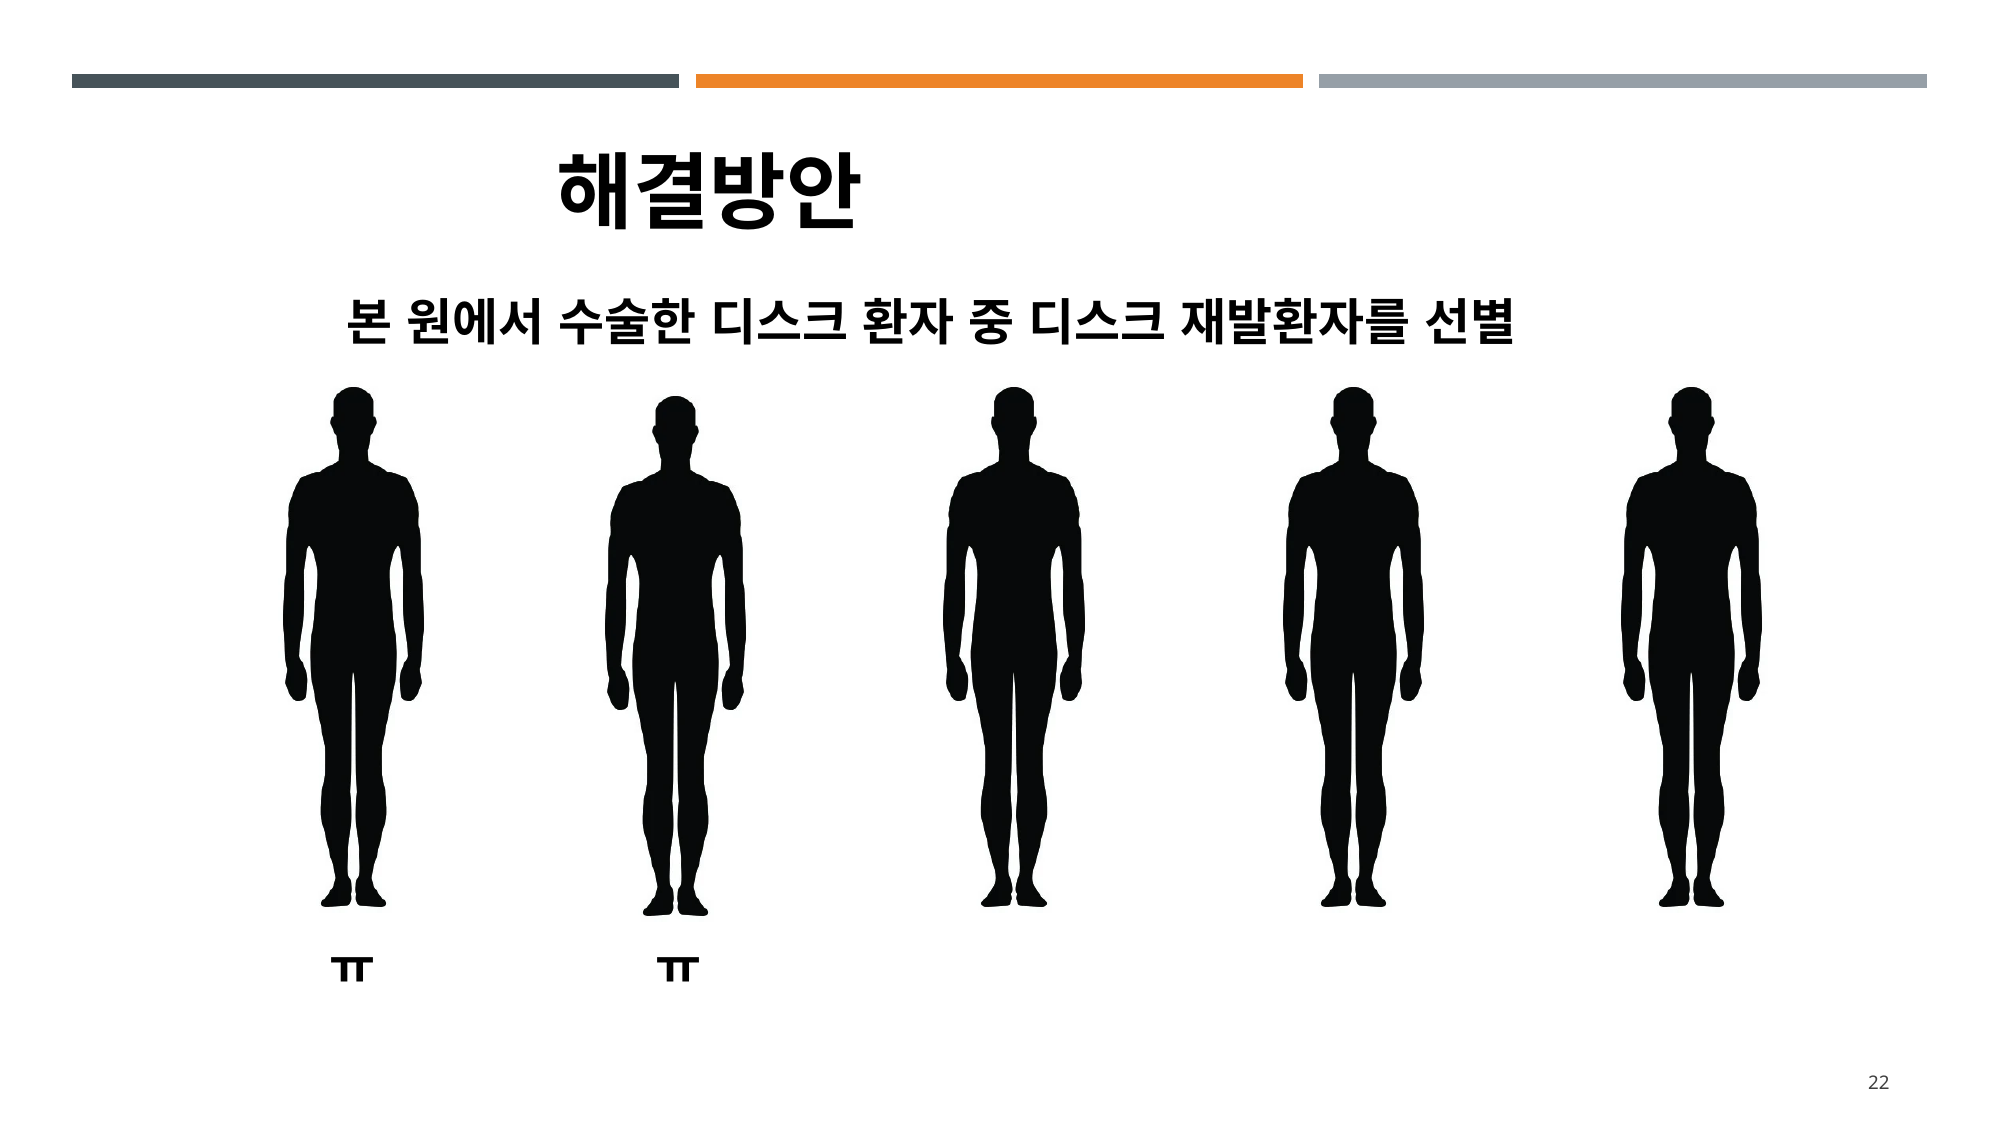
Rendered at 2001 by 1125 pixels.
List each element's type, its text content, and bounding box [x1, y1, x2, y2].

text_box ㅠ ㅠ [274, 928, 1660, 1010]
text_box 본 원에서 수술한 디스크 환자 중 디스크 재발환자를 선별 [331, 242, 1855, 373]
picture [117, 373, 1928, 930]
text_box 해결방안 [541, 131, 1487, 242]
slide_number ‹#› [1732, 1053, 1905, 1114]
